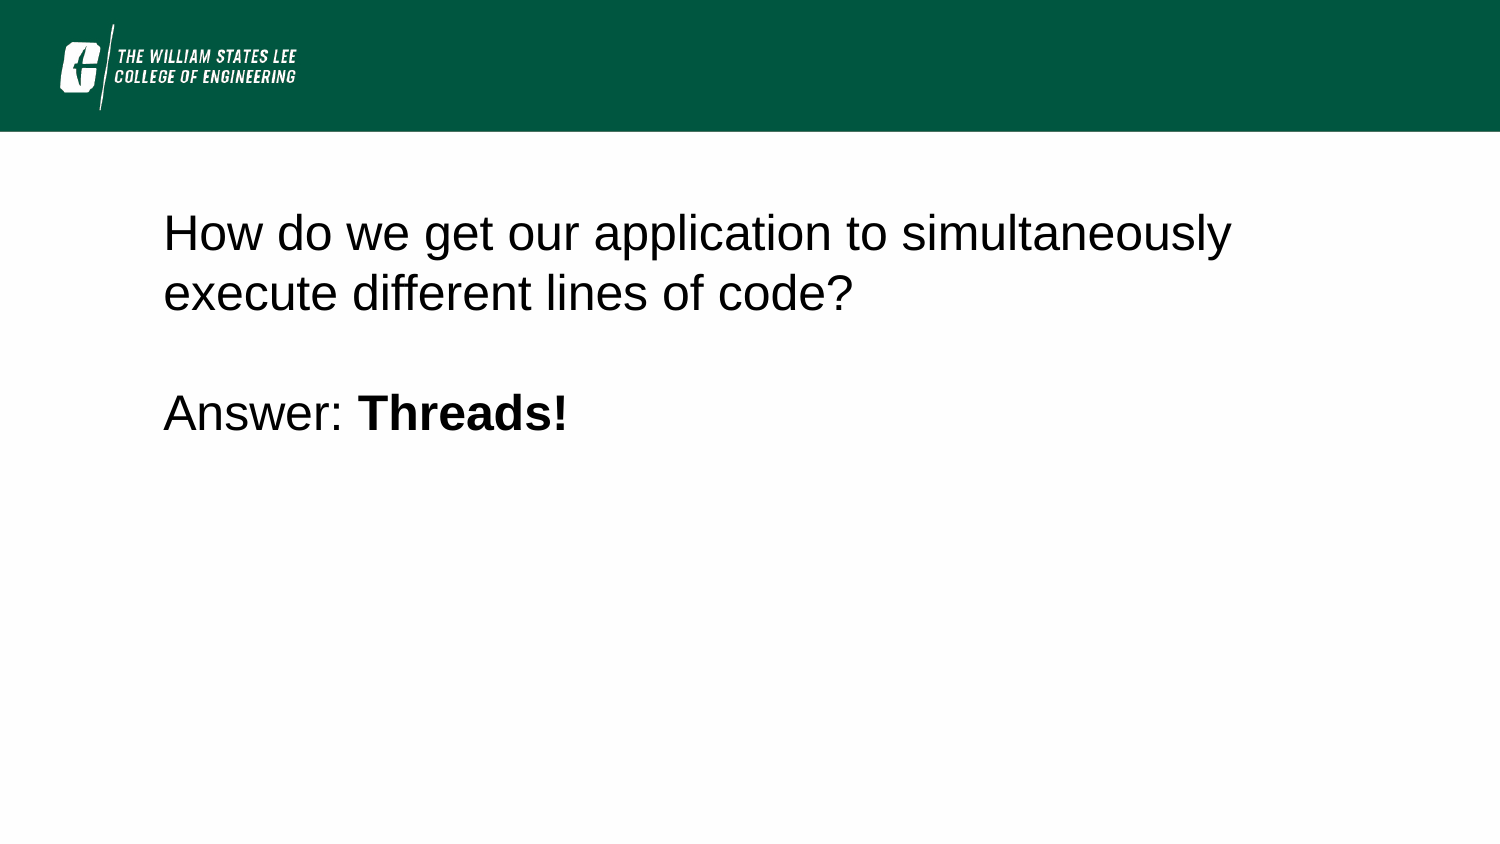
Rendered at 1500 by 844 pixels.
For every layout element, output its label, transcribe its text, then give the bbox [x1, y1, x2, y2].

text_box How do we get our application to simultaneously execute different lines of code? Answer: Threads! [148, 185, 1350, 456]
picture [0, 0, 1500, 844]
